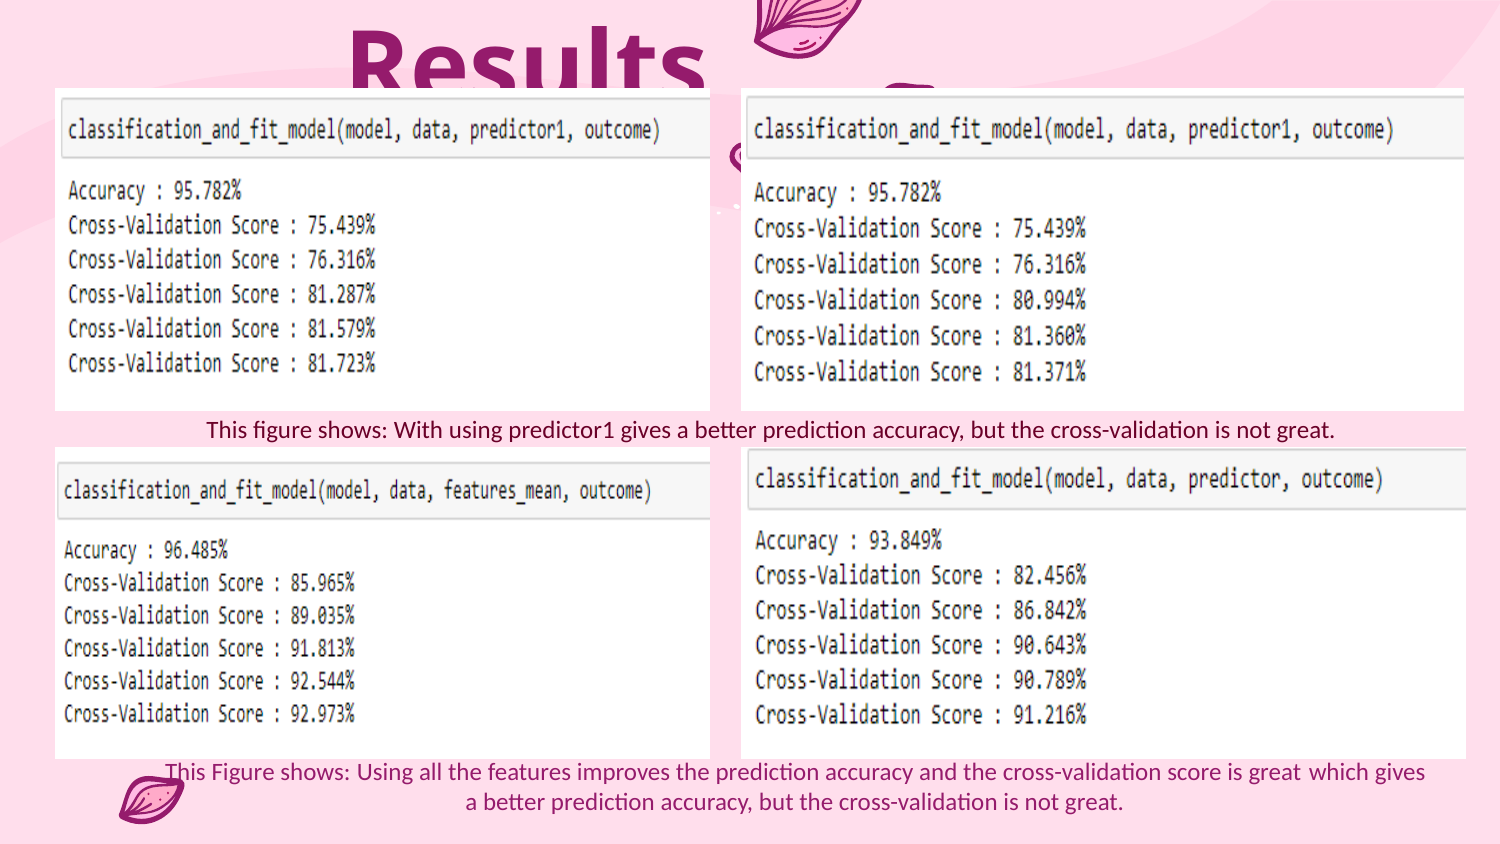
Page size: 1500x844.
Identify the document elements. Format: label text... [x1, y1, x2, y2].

title Results [12, 45, 1042, 80]
picture [55, 447, 710, 759]
subtitle This figure shows: With using predictor1 gives a better prediction accuracy, but the cross-validation is not great. [55, 765, 1466, 834]
text_box This Figure shows: Using all the features improves the prediction accuracy and the cross-validation score is great which gives a better prediction accuracy, but the cross-validation is not great. [146, 754, 1445, 817]
picture [55, 88, 710, 412]
picture [741, 447, 1466, 759]
picture [741, 88, 1464, 412]
subtitle This figure shows: With using predictor1 gives a better prediction accuracy, but the cross-validation is not great. [55, 88, 1466, 754]
